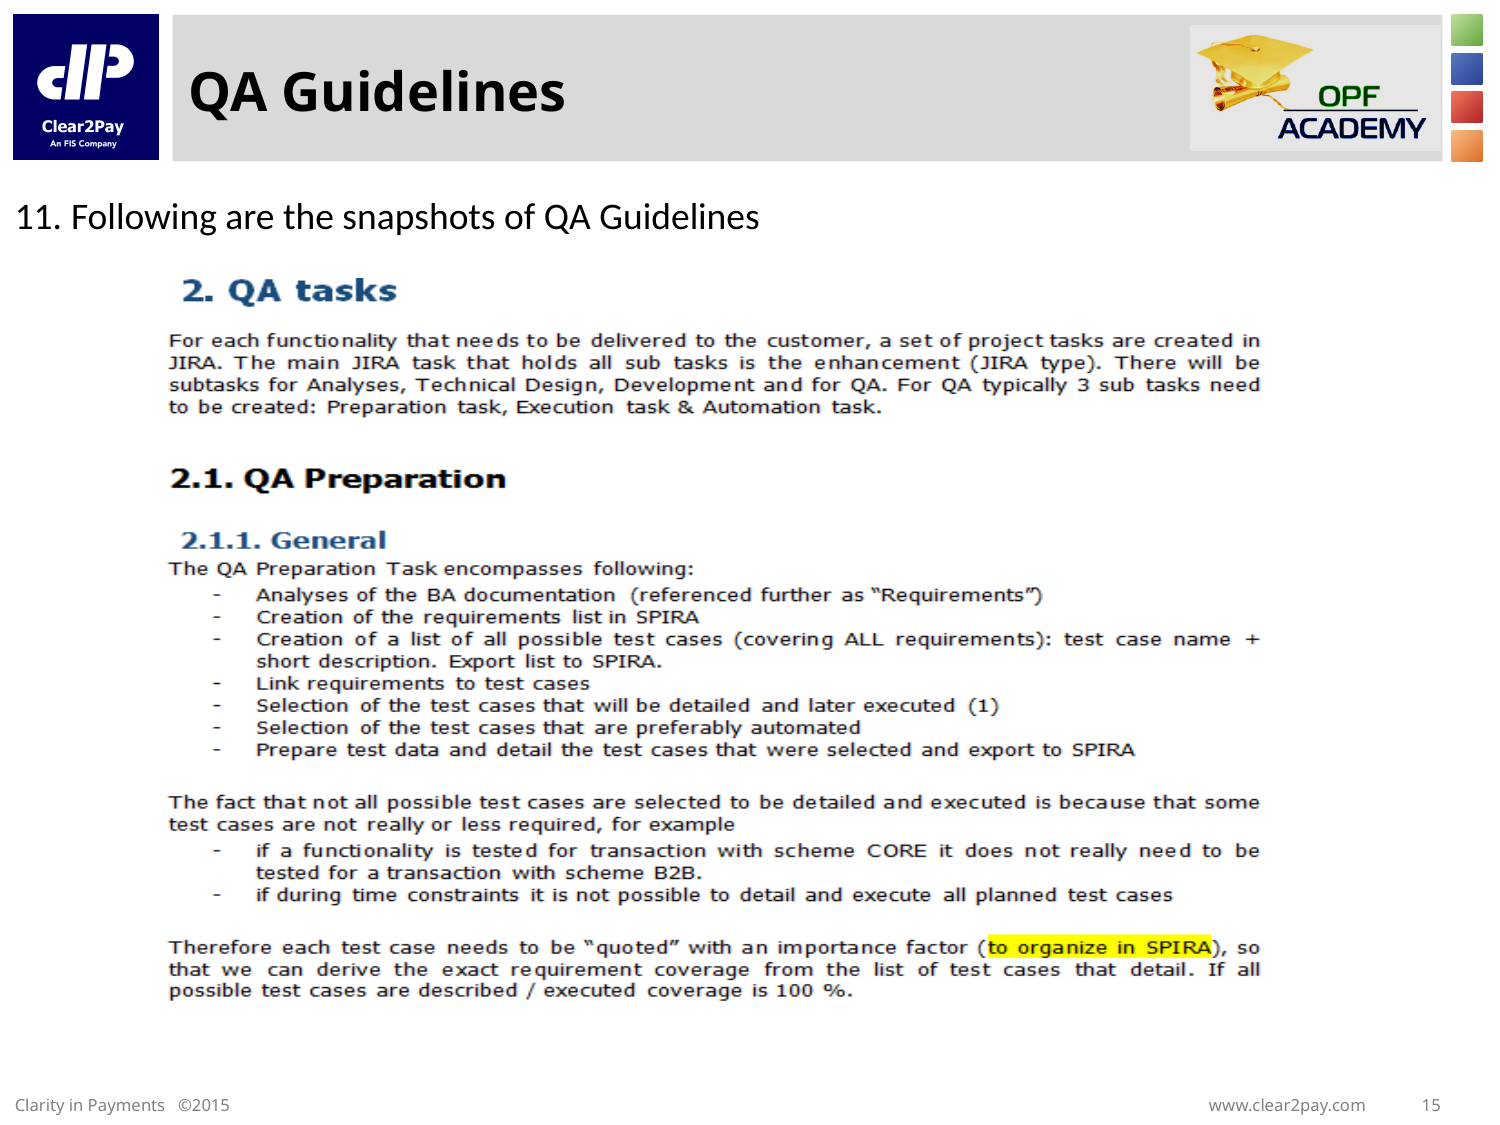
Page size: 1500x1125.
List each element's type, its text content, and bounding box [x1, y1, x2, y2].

picture [64, 278, 1389, 1012]
picture [1190, 25, 1441, 151]
title QA Guidelines [173, 25, 1189, 155]
text_box Following are the snapshots of QA Guidelines [0, 184, 1500, 245]
picture [13, 14, 159, 160]
